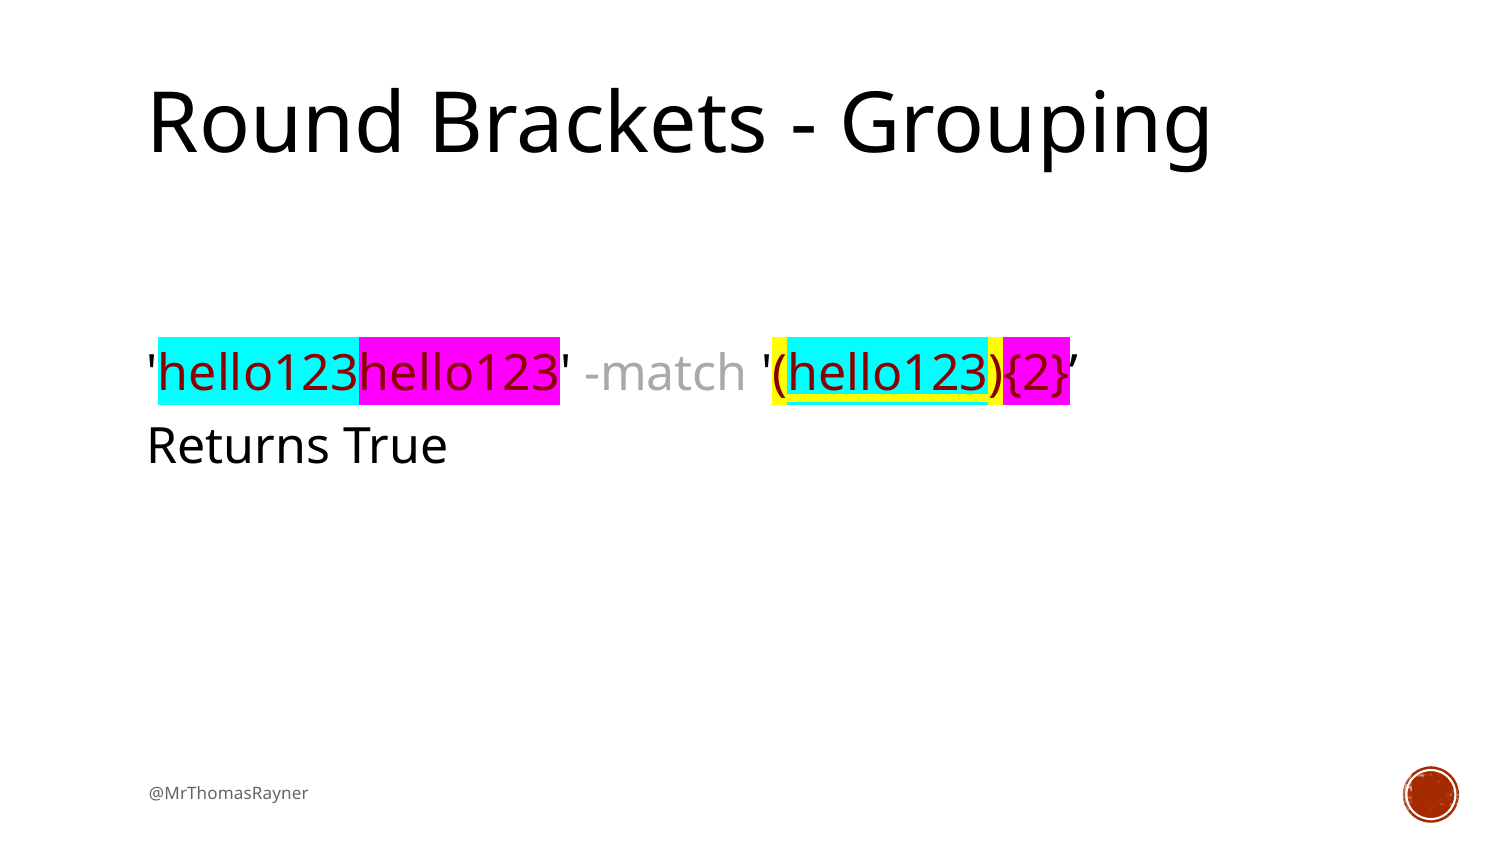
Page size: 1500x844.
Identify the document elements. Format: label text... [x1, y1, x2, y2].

list 'hello123hello123' -match '(hello123){2}’ Returns True [131, 261, 1370, 760]
title Round Brackets - Grouping [131, 59, 1370, 192]
footer @MrThomasRayner [133, 771, 913, 817]
